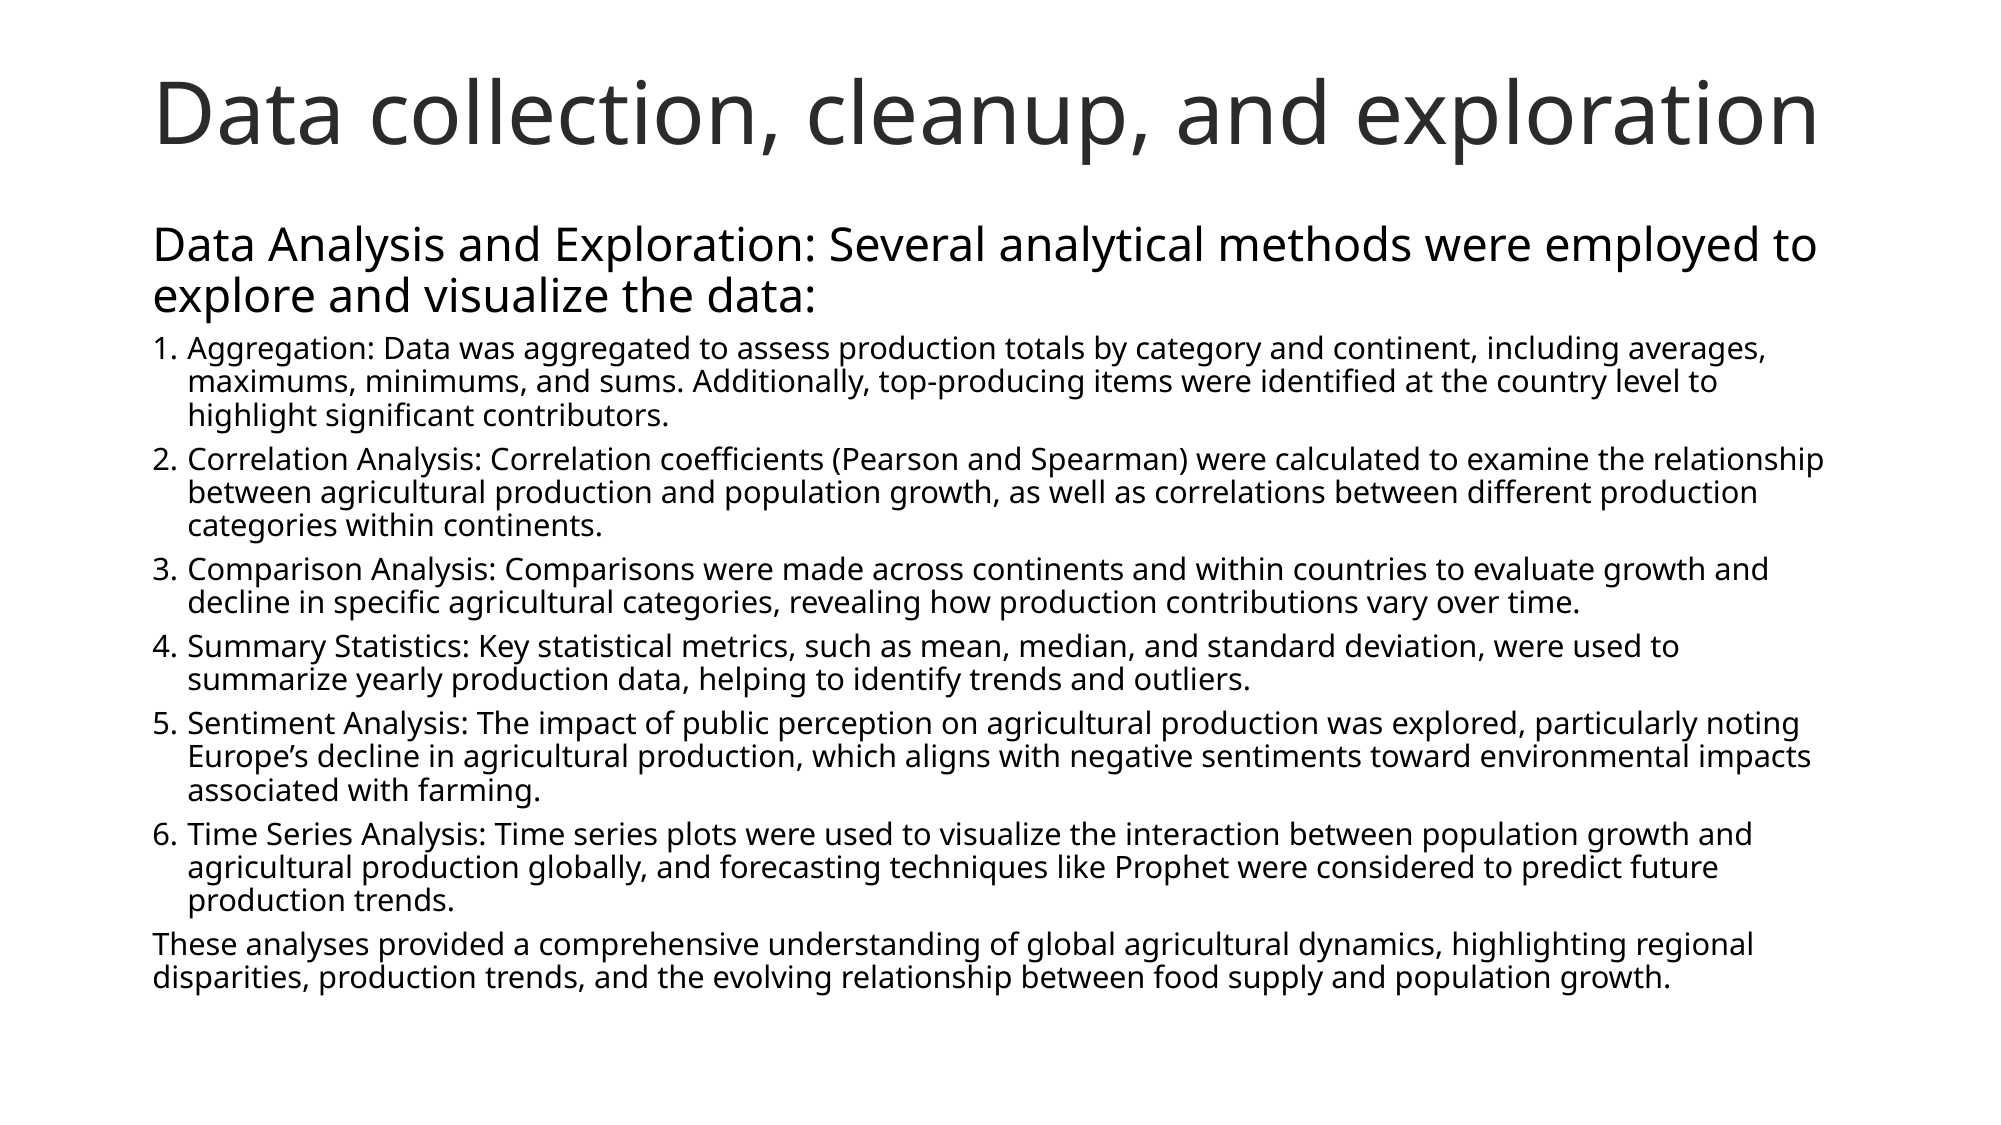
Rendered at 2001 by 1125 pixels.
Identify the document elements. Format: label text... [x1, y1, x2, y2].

list Data Analysis and Exploration: Several analytical methods were employed to explore and visualize the data: Aggregation: Data was aggregated to assess production totals by category and continent, including averages, maximums, minimums, and sums. Additionally, top-producing items were identified at the country level to highlight significant contributors. Correlation Analysis: Correlation coefficients (Pearson and Spearman) were calculated to examine the relationship between agricultural production and population growth, as well as correlations between different production categories within continents. Comparison Analysis: Comparisons were made across continents and within countries to evaluate growth and decline in specific agricultural categories, revealing how production contributions vary over time. Summary Statistics: Key statistical metrics, such as mean, median, and standard deviation, were used to summarize yearly production data, helping to identify trends and outliers. Sentiment Analysis: The impact of public perception on agricultural production was explored, particularly noting Europe’s decline in agricultural production, which aligns with negative sentiments toward environmental impacts associated with farming. Time Series Analysis: Time series plots were used to visualize the interaction between population growth and agricultural production globally, and forecasting techniques like Prophet were considered to predict future production trends. These analyses provided a comprehensive understanding of global agricultural dynamics, highlighting regional disparities, production trends, and the evolving relationship between food supply and population growth. [137, 214, 1863, 1014]
title Data collection, cleanup, and exploration [137, 59, 1863, 214]
